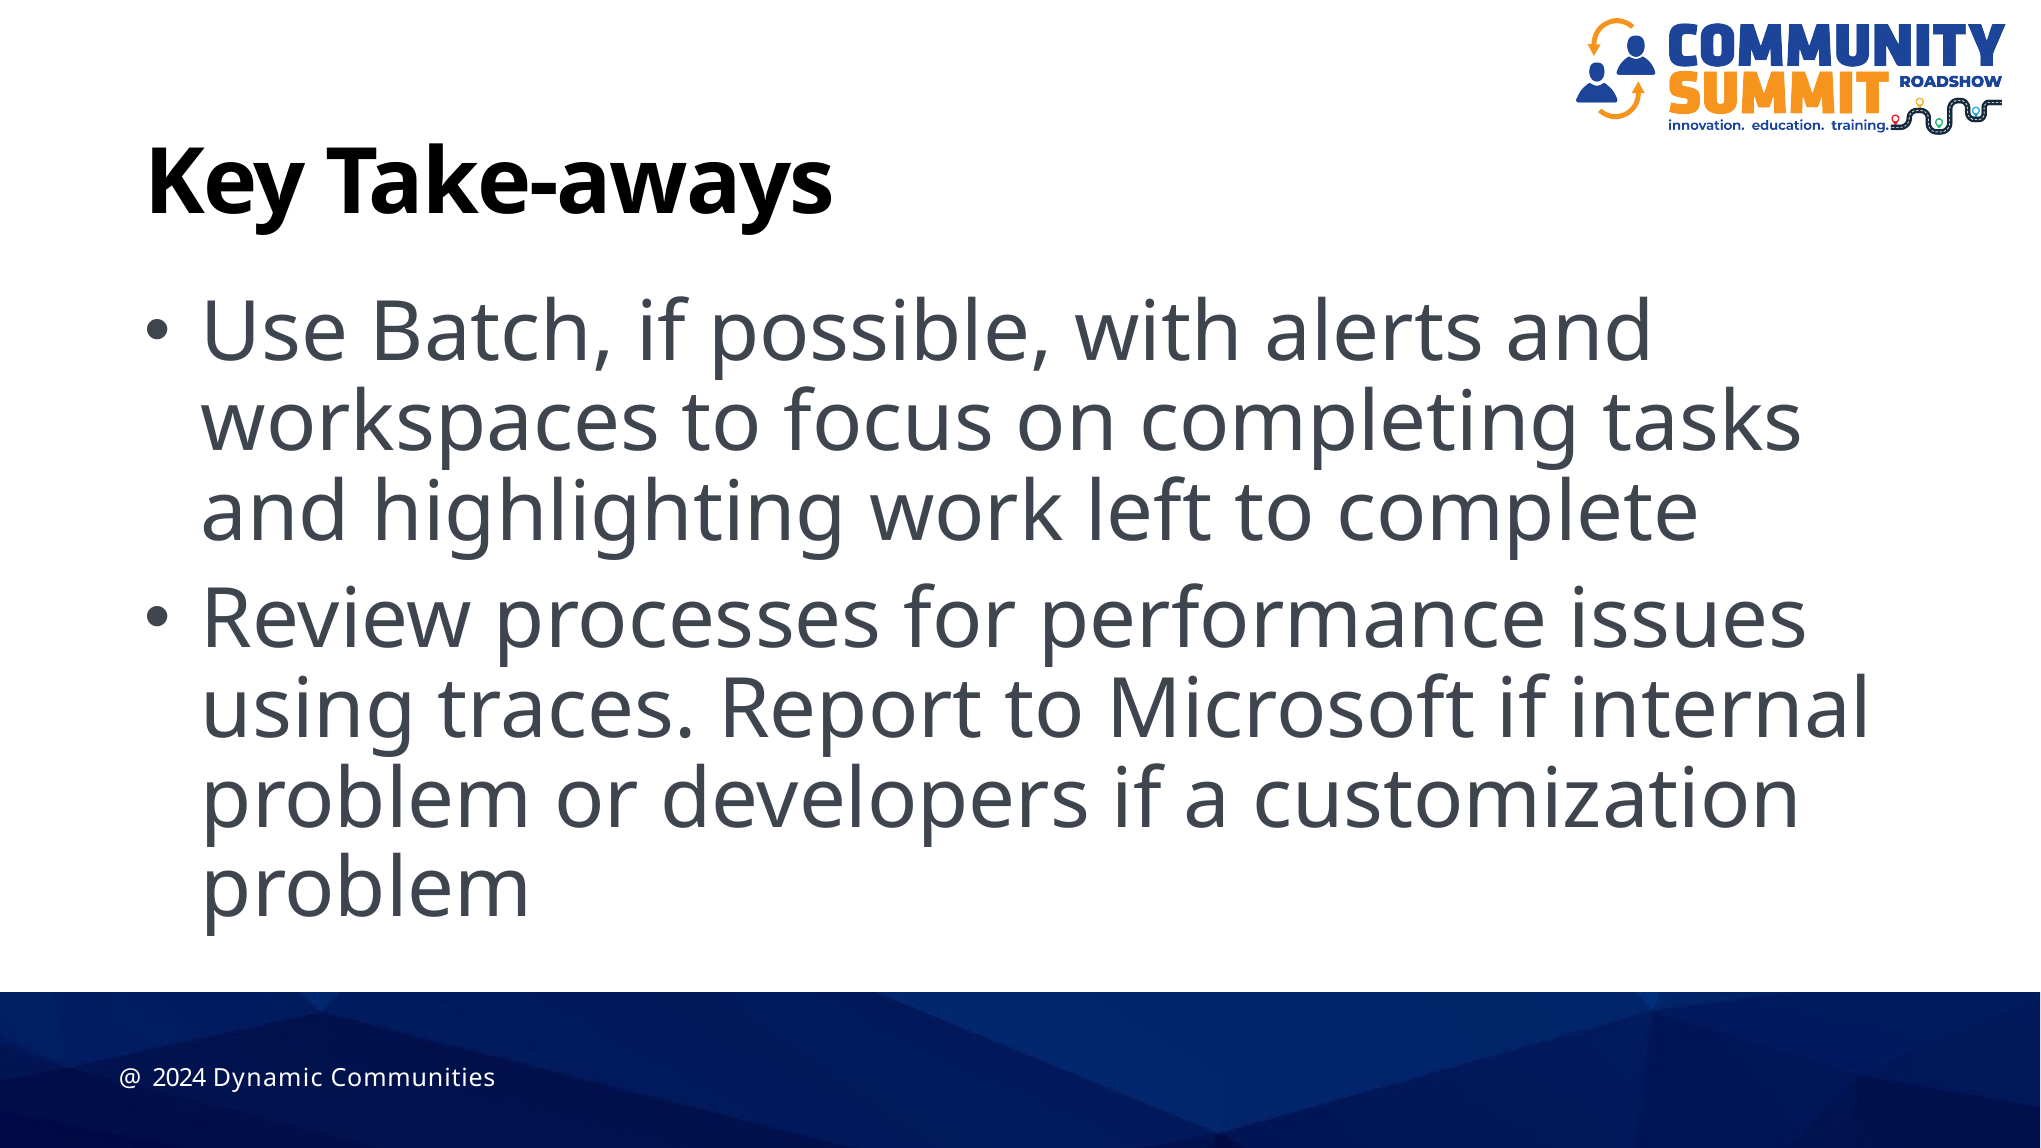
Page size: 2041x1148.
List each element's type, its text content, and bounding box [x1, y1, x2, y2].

picture [0, 992, 2041, 1148]
list Use Batch, if possible, with alerts and workspaces to focus on completing tasks and highlighting work left to complete Review processes for performance issues using traces. Report to Microsoft if internal problem or developers if a customization problem [120, 273, 1921, 962]
title Key Take-aways [120, 125, 1921, 243]
picture [1576, 18, 2006, 135]
